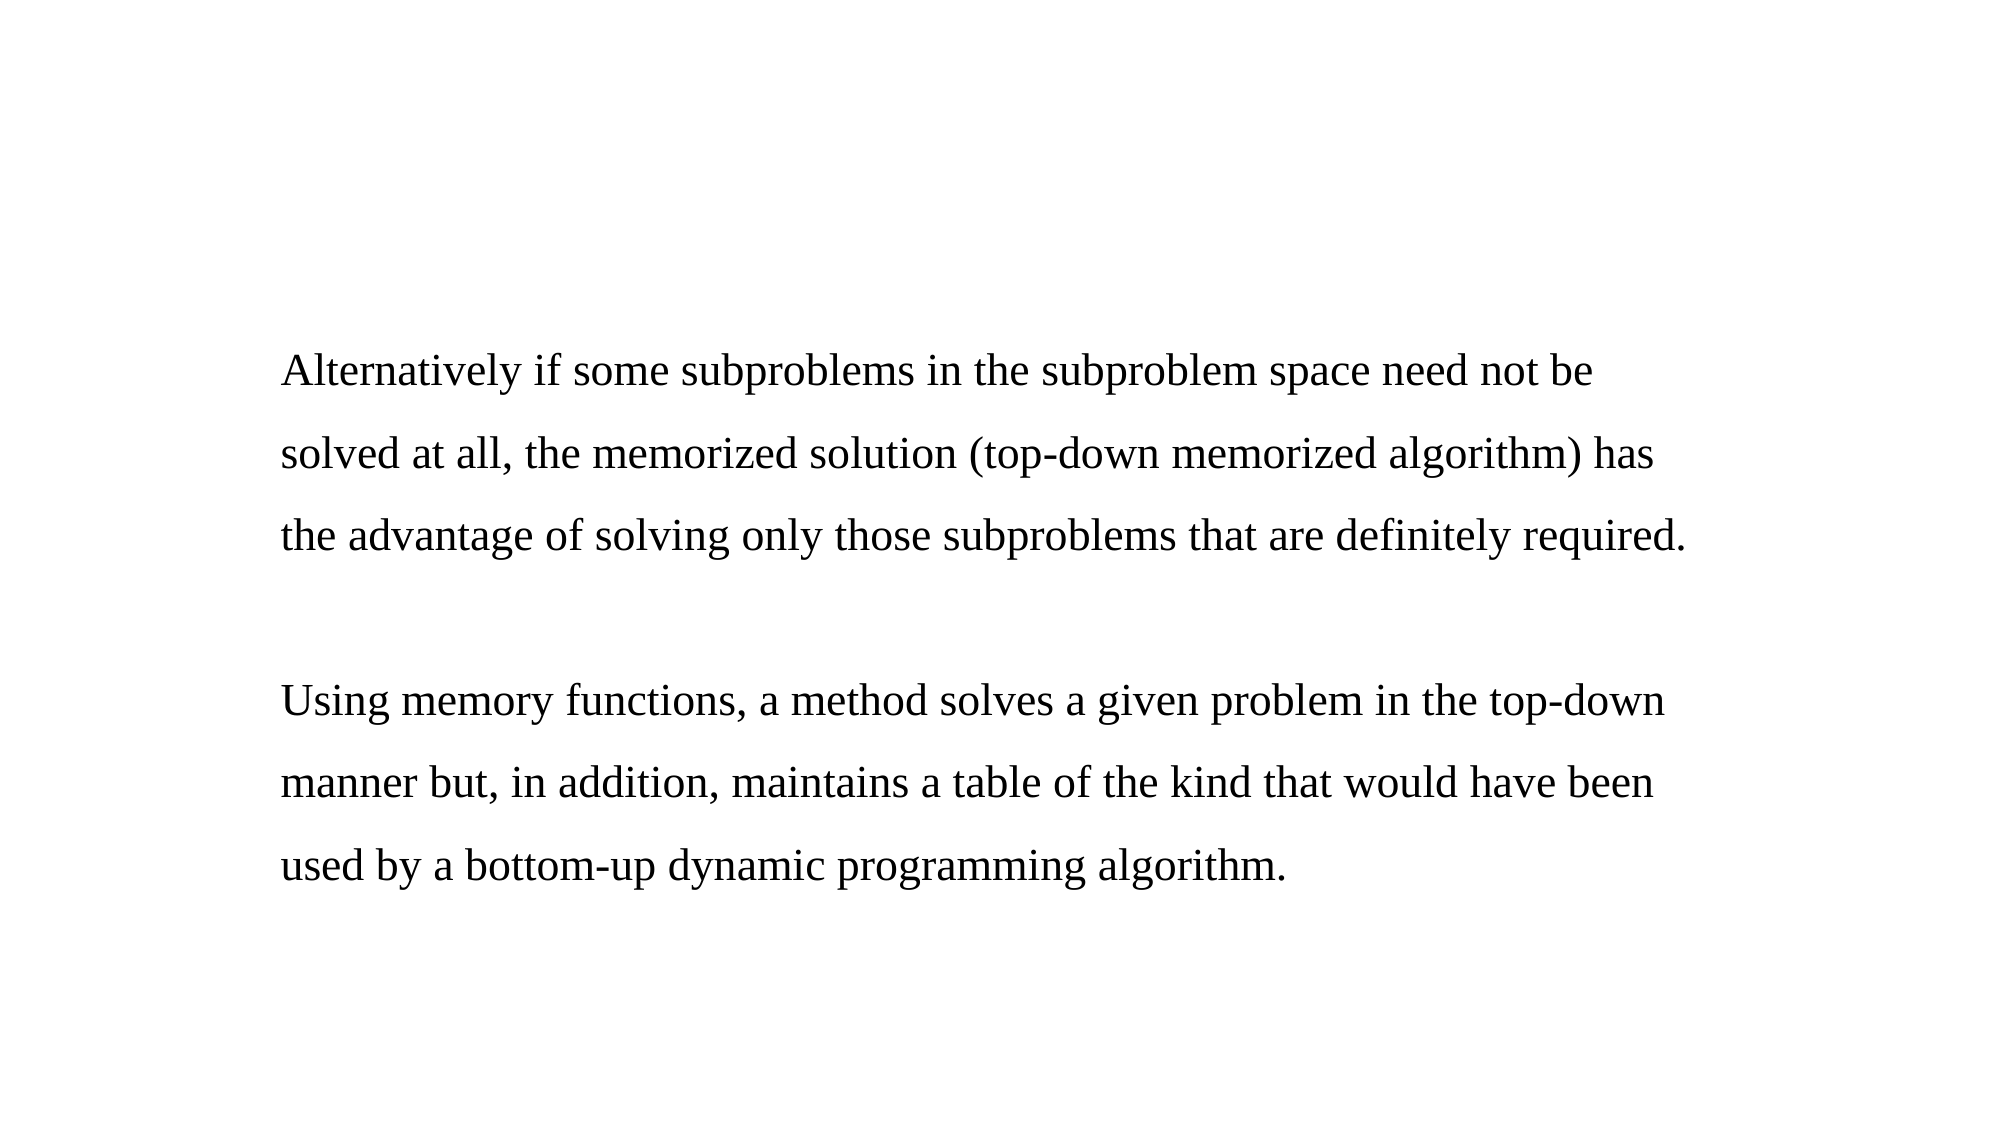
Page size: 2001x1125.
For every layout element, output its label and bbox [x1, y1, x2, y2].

text_box [265, 304, 1735, 897]
